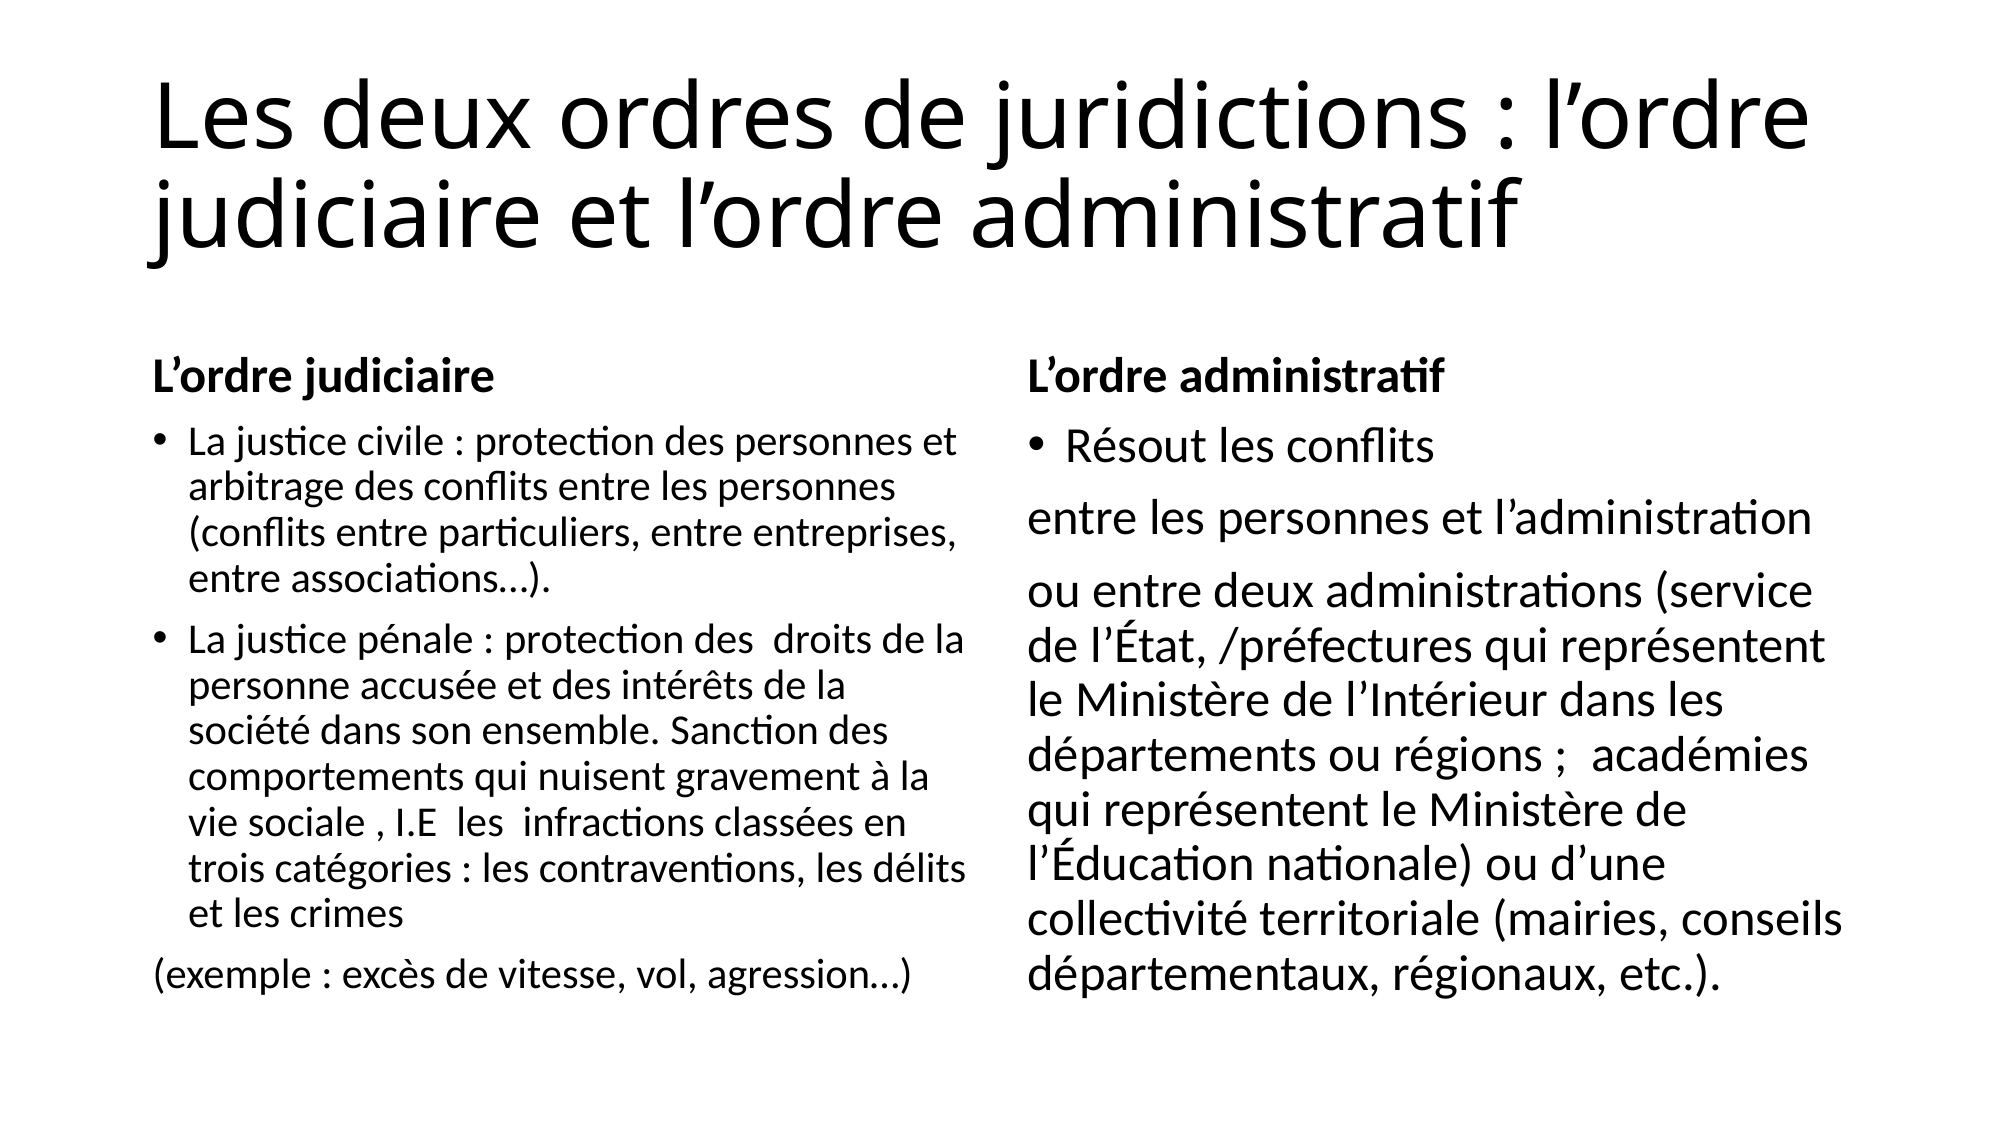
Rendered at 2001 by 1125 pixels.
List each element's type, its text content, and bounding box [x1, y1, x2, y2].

title Les deux ordres de juridictions : l’ordre judiciaire et l’ordre administratif [137, 59, 1863, 278]
list Résout les conflits entre les personnes et l’administration ou entre deux administrations (service de l’État, /préfectures qui représentent le Ministère de l’Intérieur dans les départements ou régions ; académies qui représentent le Ministère de l’Éducation nationale) ou d’une collectivité territoriale (mairies, conseils départementaux, régionaux, etc.). [1012, 410, 1863, 1016]
list La justice civile : protection des personnes et arbitrage des conflits entre les personnes (conflits entre particuliers, entre entreprises, entre associations…). La justice pénale : protection des droits de la personne accusée et des intérêts de la société dans son ensemble. Sanction des comportements qui nuisent gravement à la vie sociale , I.E les infractions classées en trois catégories : les contraventions, les délits et les crimes (exemple : excès de vitesse, vol, agression…) [137, 410, 984, 1016]
list L’ordre judiciaire [137, 275, 984, 410]
list L’ordre administratif [1012, 275, 1863, 410]
